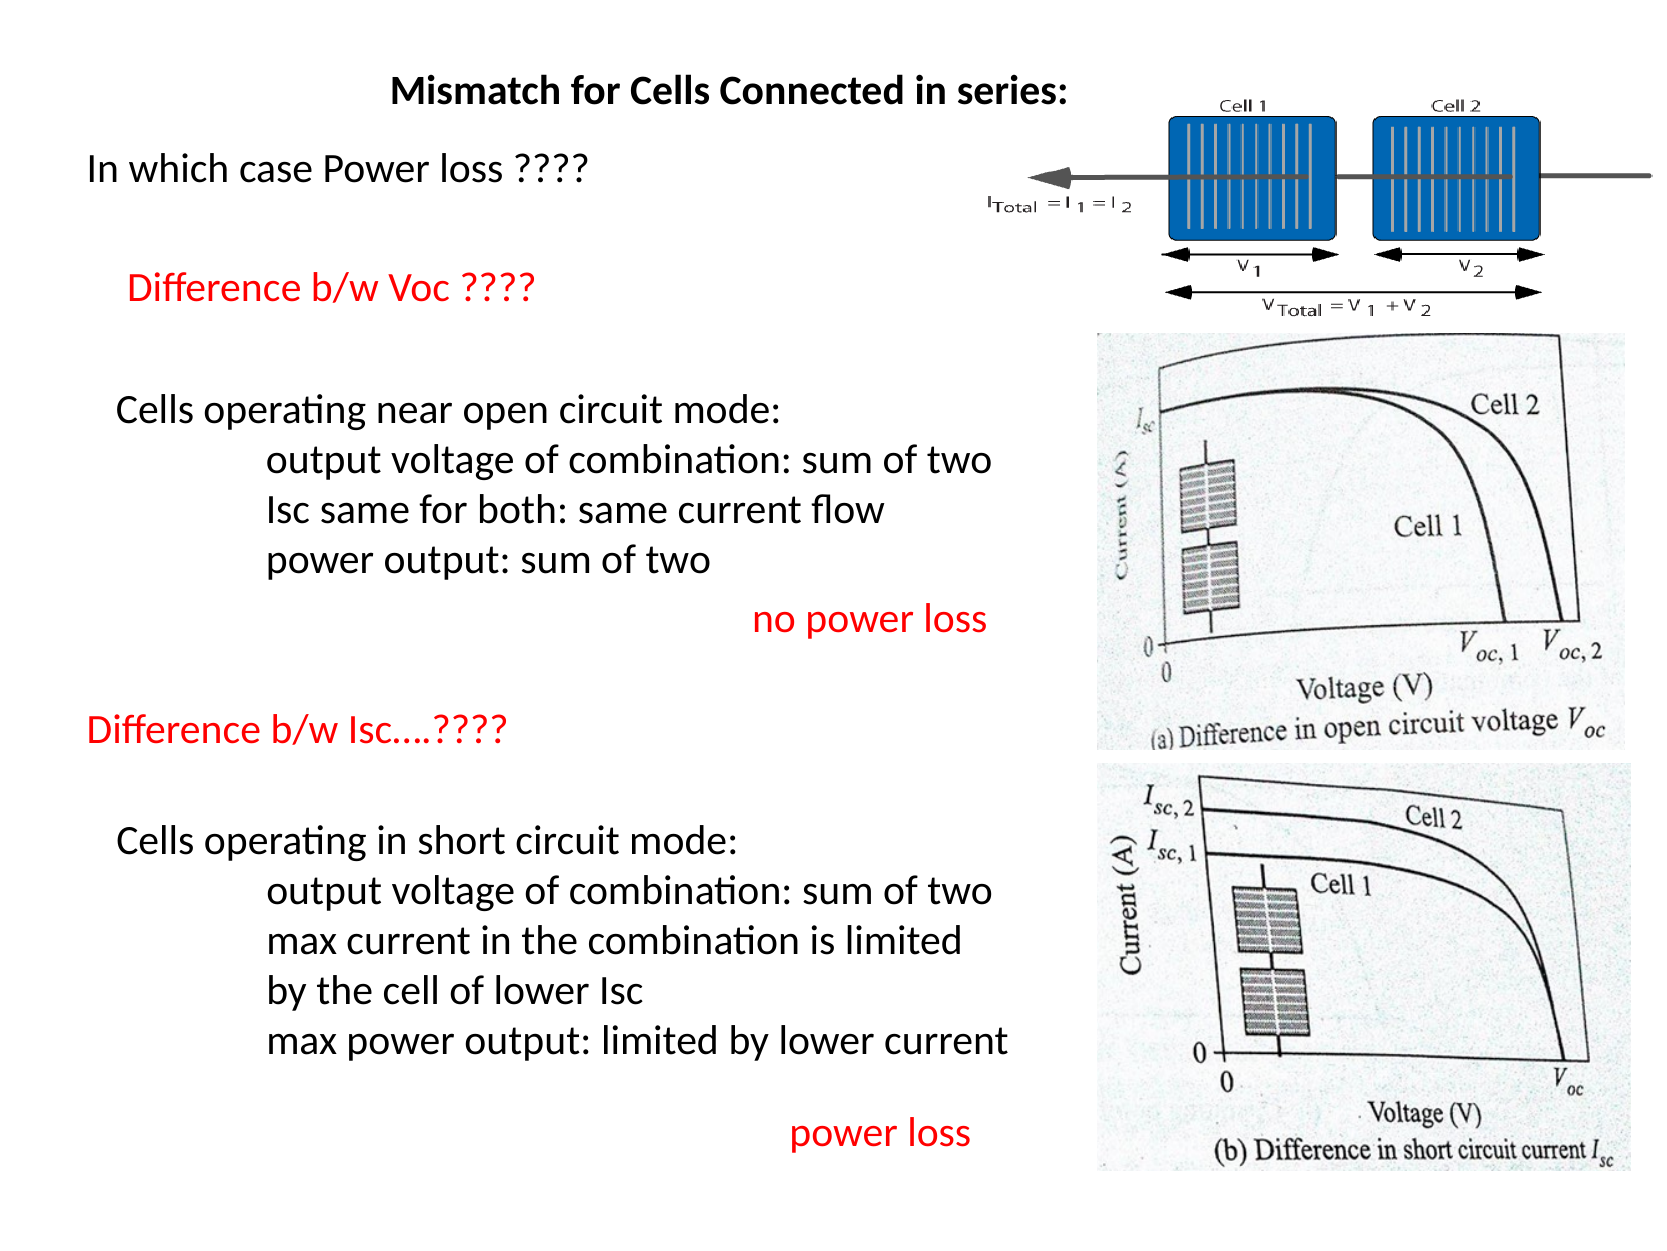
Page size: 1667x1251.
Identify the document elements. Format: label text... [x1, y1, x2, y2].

picture [1097, 763, 1631, 1171]
text_box Difference b/w Isc….???? [71, 694, 524, 760]
picture [986, 97, 1653, 320]
text_box Cells operating near open circuit mode: output voltage of combination: sum of two Isc same for both: same current flow power output: sum of two [101, 374, 1008, 640]
text_box power loss [765, 1097, 987, 1163]
text_box In which case Power loss ???? [71, 133, 606, 199]
picture [1097, 333, 1625, 750]
text_box Difference b/w Voc ???? [112, 252, 552, 317]
text_box Mismatch for Cells Connected in series: [375, 55, 1209, 121]
text_box no power loss [737, 583, 1003, 649]
text_box Cells operating in short circuit mode: output voltage of combination: sum of two max current in the combination is limited by the cell of lower Isc max power output: limited by lower current [101, 805, 1024, 1121]
